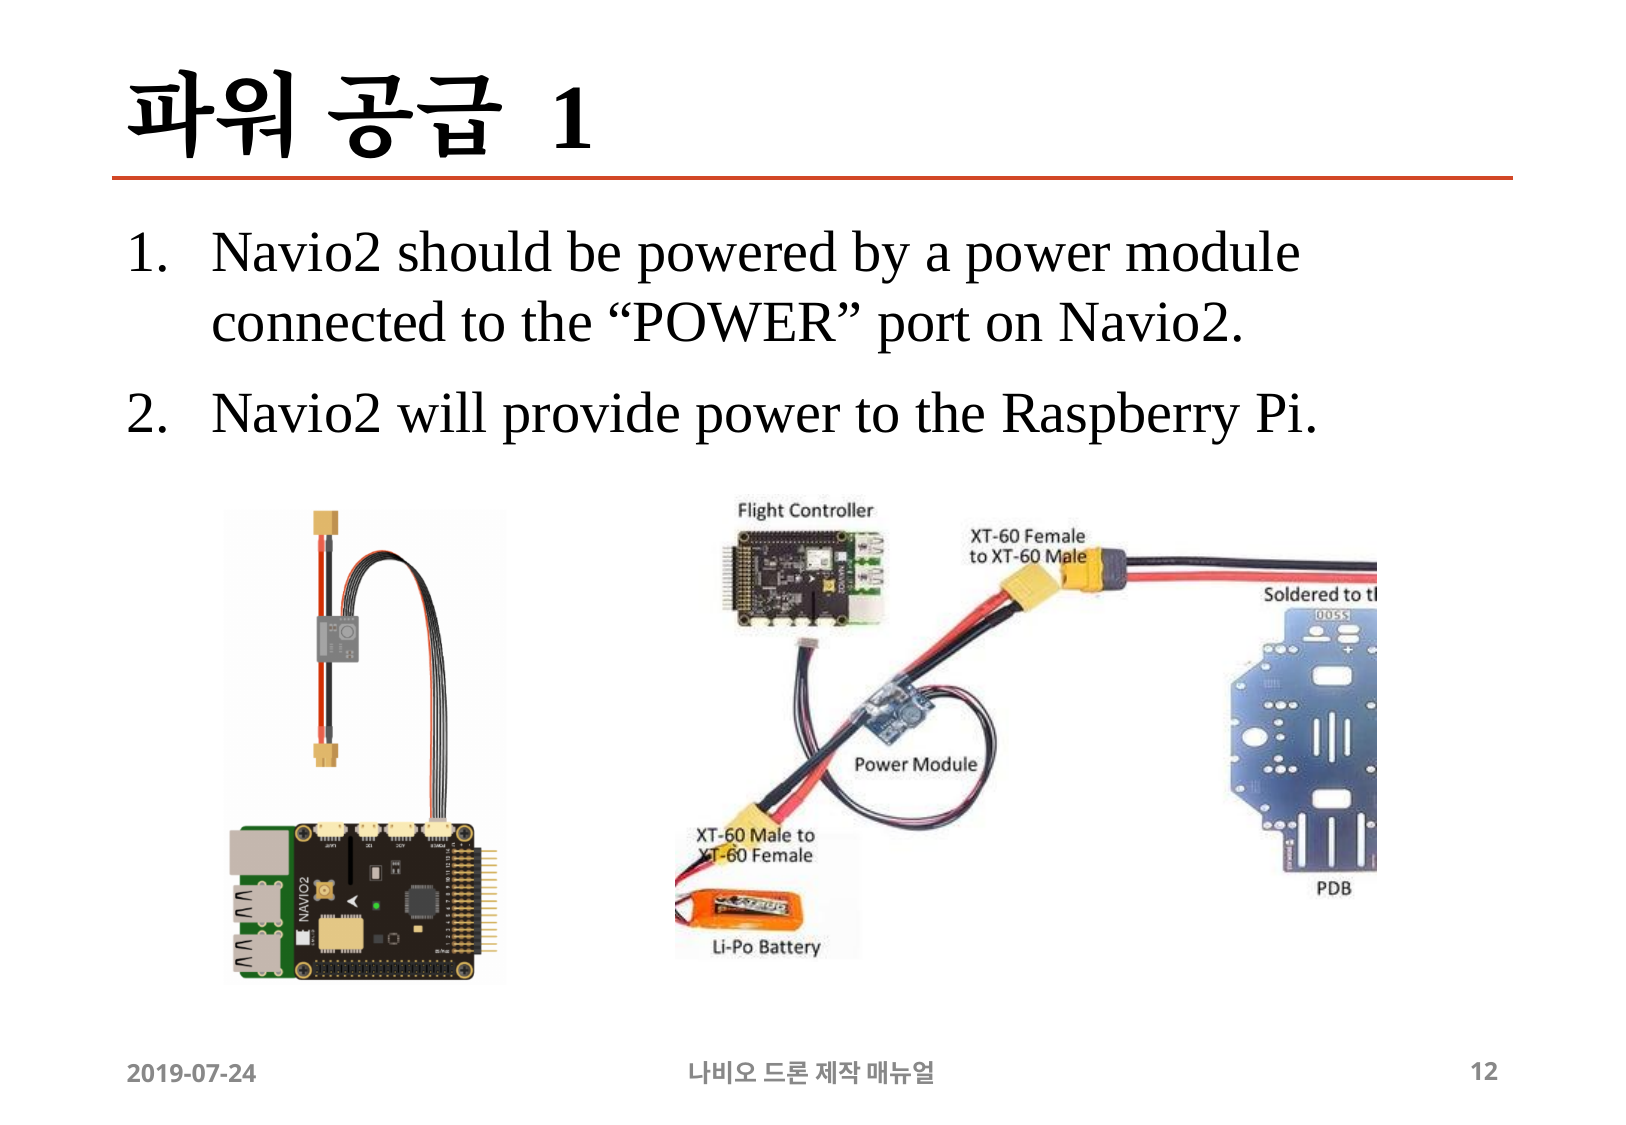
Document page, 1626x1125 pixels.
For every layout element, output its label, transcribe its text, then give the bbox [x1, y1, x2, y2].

footer 나비오 드론 제작 매뉴얼 [538, 1042, 1087, 1103]
title 파워 공급 1 [111, 59, 1514, 179]
list Navio2 should be powered by a power module connected to the “POWER” port on Navio2. Navio2 will provide power to the Raspberry Pi. [111, 205, 1514, 698]
picture [126, 510, 603, 985]
slide_number 12 [1433, 1042, 1514, 1103]
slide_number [111, 1042, 303, 1103]
picture [675, 494, 1377, 962]
